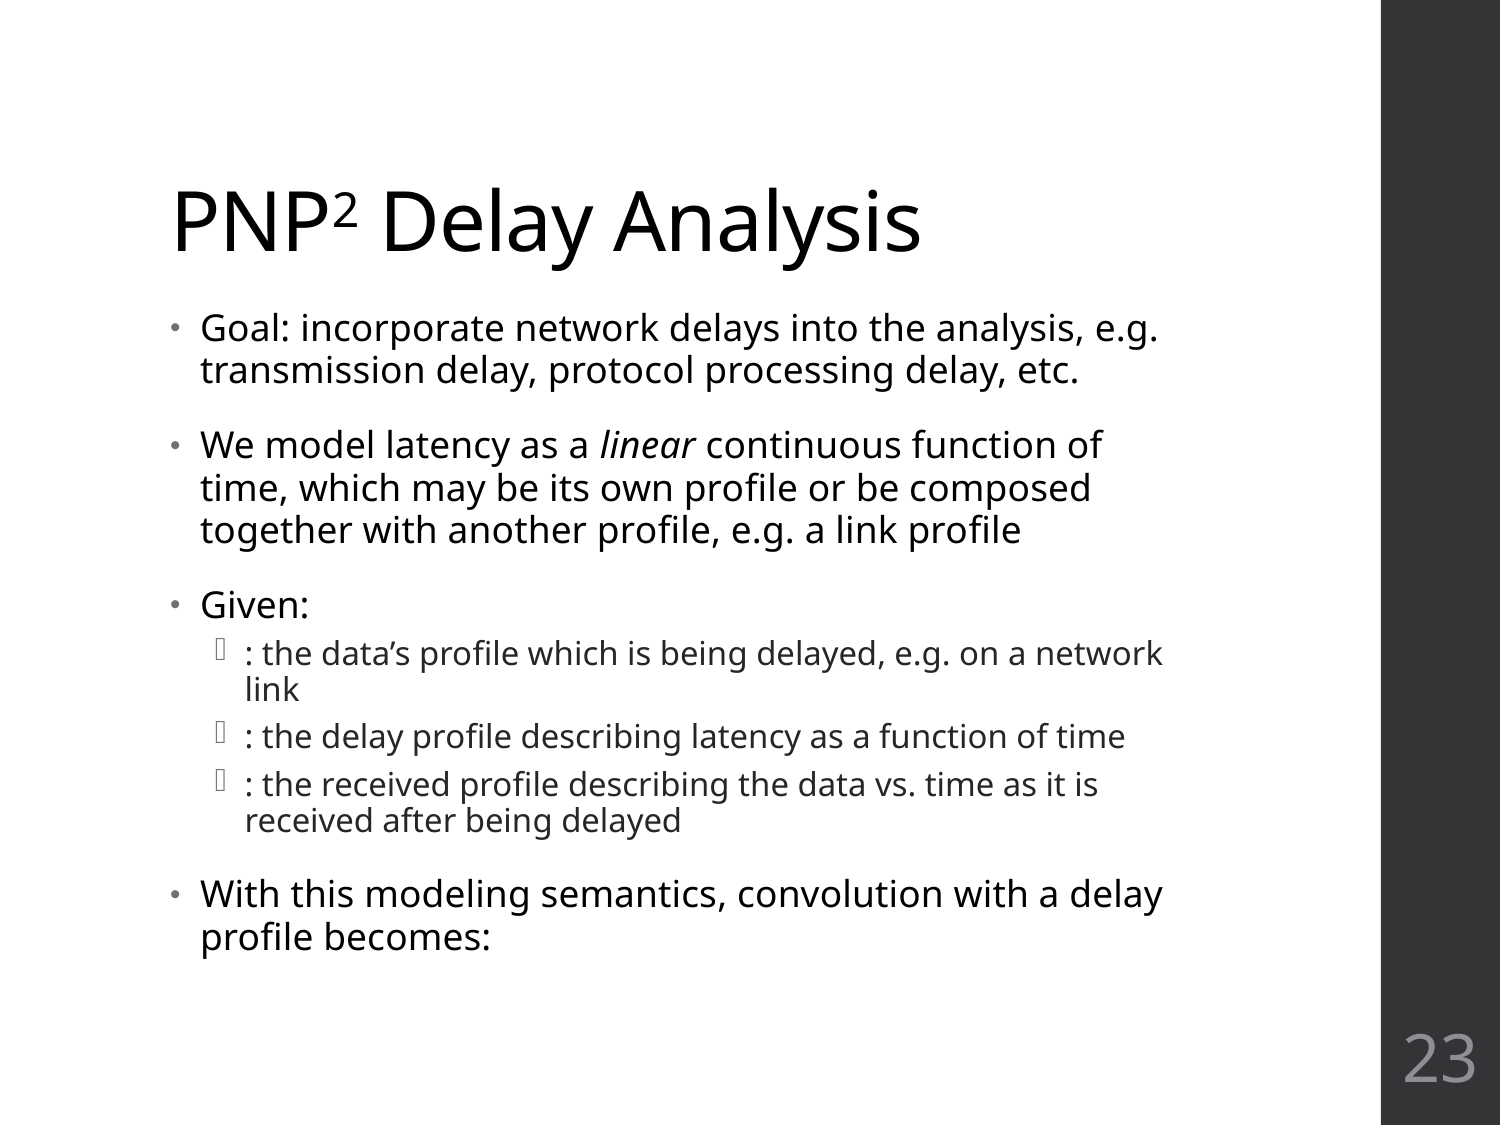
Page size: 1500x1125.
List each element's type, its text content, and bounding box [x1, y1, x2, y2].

slide_number 23 [1384, 1012, 1498, 1110]
title PNP2 Delay Analysis [155, 60, 1348, 278]
